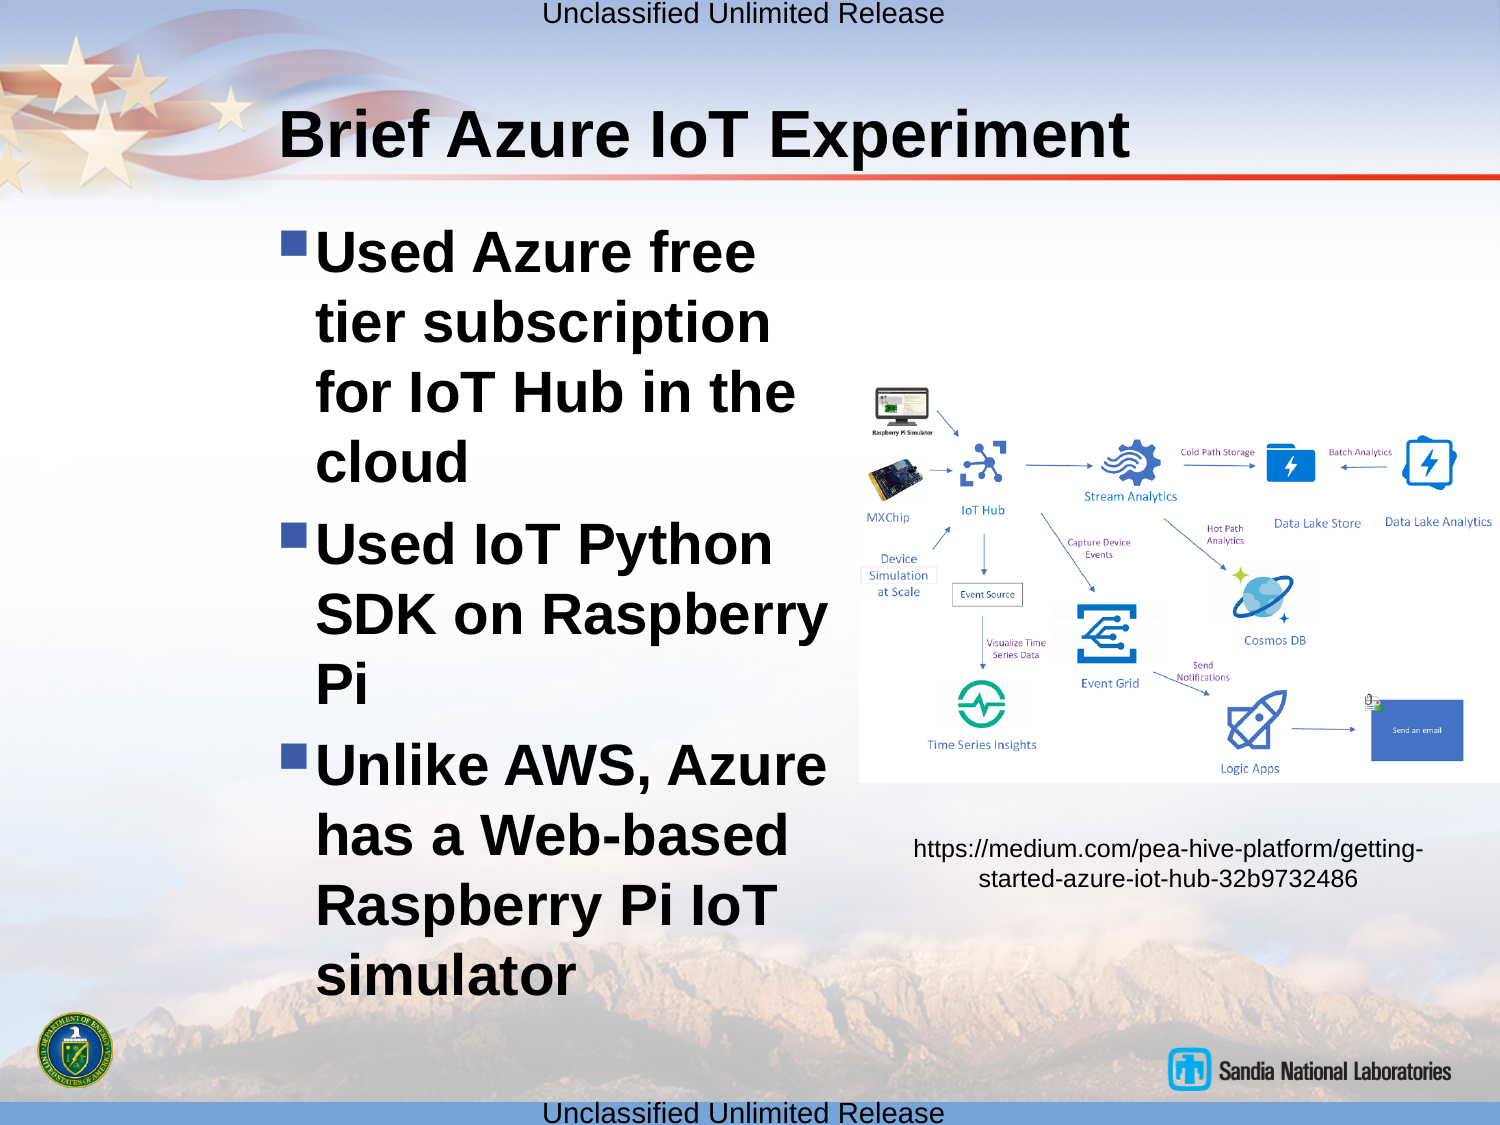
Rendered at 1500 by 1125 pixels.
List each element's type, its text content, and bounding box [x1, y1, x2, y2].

picture [0, 0, 1500, 1125]
list Used Azure free tier subscription for IoT Hub in the cloud Used IoT Python SDK on Raspberry Pi Unlike AWS, Azure has a Web-based Raspberry Pi IoT simulator [262, 206, 857, 951]
title Brief Azure IoT Experiment [263, 37, 1464, 225]
text_box https://medium.com/pea-hive-platform/getting-started-azure-iot-hub-32b9732486 [874, 824, 1464, 900]
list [859, 387, 1500, 784]
